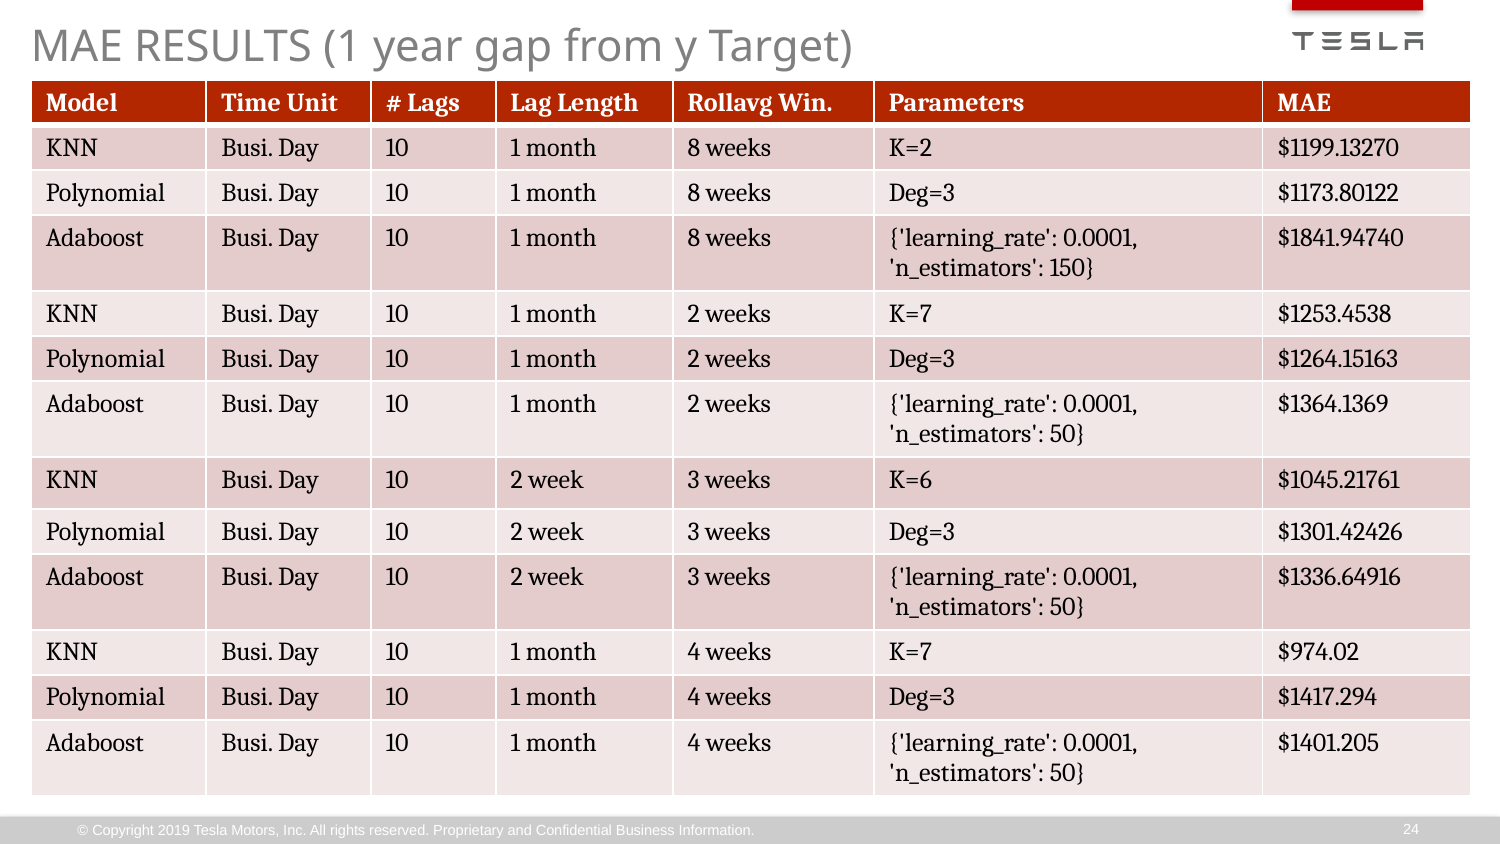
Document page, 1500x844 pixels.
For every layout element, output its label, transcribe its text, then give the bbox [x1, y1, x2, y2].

table_cell 1 month [497, 721, 672, 795]
table_cell KNN [32, 128, 205, 169]
table_cell Polynomial [32, 510, 205, 553]
table_cell Busi. Day [207, 510, 370, 553]
table_cell Busi. Day [207, 337, 370, 380]
table_cell Busi. Day [207, 555, 370, 629]
table_cell {'learning_rate': 0.0001, 'n_estimators': 50} [875, 382, 1262, 456]
table_cell 8 weeks [674, 216, 873, 290]
title MAE RESULTS (1 year gap from y Target) [30, 12, 1376, 75]
table_cell 3 weeks [674, 458, 873, 508]
table_cell 10 [372, 128, 495, 169]
table_cell Adaboost [32, 382, 205, 456]
table_cell Adaboost [32, 555, 205, 629]
table_cell 8 weeks [674, 171, 873, 214]
table_cell 1 month [497, 128, 672, 169]
table_cell 10 [372, 458, 495, 508]
table_header Parameters [875, 81, 1262, 122]
table_cell Busi. Day [207, 676, 370, 719]
table_cell 10 [372, 171, 495, 214]
table_header Model [32, 81, 205, 122]
table_cell {'learning_rate': 0.0001, 'n_estimators': 50} [875, 721, 1262, 795]
table_cell Deg=3 [875, 676, 1262, 719]
table_cell 2 week [497, 458, 672, 508]
table_cell Deg=3 [875, 171, 1262, 214]
table_cell $1336.64916 [1263, 555, 1470, 629]
table_cell 2 week [497, 510, 672, 553]
table_cell 10 [372, 510, 495, 553]
table_cell $1401.205 [1263, 721, 1470, 795]
table_cell Polynomial [32, 171, 205, 214]
table_cell KNN [32, 458, 205, 508]
table_cell K=6 [875, 458, 1262, 508]
table_cell 10 [372, 292, 495, 335]
table_cell 10 [372, 555, 495, 629]
table_cell K=7 [875, 631, 1262, 674]
table_cell 1 month [497, 216, 672, 290]
table_cell Deg=3 [875, 510, 1262, 553]
table_cell {'learning_rate': 0.0001, 'n_estimators': 50} [875, 555, 1262, 629]
table_cell 2 week [497, 555, 672, 629]
table_cell 8 weeks [674, 128, 873, 169]
table_cell Busi. Day [207, 216, 370, 290]
table_cell 10 [372, 676, 495, 719]
table_cell $1199.13270 [1263, 128, 1470, 169]
table_cell 1 month [497, 171, 672, 214]
table_cell Busi. Day [207, 292, 370, 335]
table_cell $1264.15163 [1263, 337, 1470, 380]
table_cell Busi. Day [207, 128, 370, 169]
table_cell Deg=3 [875, 337, 1262, 380]
table_cell Busi. Day [207, 458, 370, 508]
table_cell 10 [372, 382, 495, 456]
table_header Rollavg Win. [674, 81, 873, 122]
table_cell 4 weeks [674, 676, 873, 719]
table_cell K=7 [875, 292, 1262, 335]
table_cell 1 month [497, 382, 672, 456]
table_cell 1 month [497, 676, 672, 719]
table_cell 4 weeks [674, 721, 873, 795]
table_cell Adaboost [32, 216, 205, 290]
table_cell 10 [372, 721, 495, 795]
table_cell $1045.21761 [1263, 458, 1470, 508]
table_cell 1 month [497, 337, 672, 380]
table_header Time Unit [207, 81, 370, 122]
table_cell KNN [32, 631, 205, 674]
table_cell $1841.94740 [1263, 216, 1470, 290]
table_cell $1253.4538 [1263, 292, 1470, 335]
table_cell Polynomial [32, 337, 205, 380]
table_cell $1173.80122 [1263, 171, 1470, 214]
table_cell Adaboost [32, 721, 205, 795]
table_cell Polynomial [32, 676, 205, 719]
table_cell $1301.42426 [1263, 510, 1470, 553]
table_cell 2 weeks [674, 292, 873, 335]
table_cell Busi. Day [207, 382, 370, 456]
table_cell $974.02 [1263, 631, 1470, 674]
table_cell K=2 [875, 128, 1262, 169]
table_cell KNN [32, 292, 205, 335]
table_cell Busi. Day [207, 171, 370, 214]
slide_number 24 [1073, 812, 1424, 840]
table_cell 10 [372, 631, 495, 674]
table_cell $1364.1369 [1263, 382, 1470, 456]
table_cell 2 weeks [674, 382, 873, 456]
table_cell 3 weeks [674, 510, 873, 553]
table_cell {'learning_rate': 0.0001, 'n_estimators': 150} [875, 216, 1262, 290]
table_header # Lags [372, 81, 495, 122]
table_cell 10 [372, 337, 495, 380]
table_cell 3 weeks [674, 555, 873, 629]
table_cell 2 weeks [674, 337, 873, 380]
table_header MAE [1263, 81, 1470, 122]
table_cell $1417.294 [1263, 676, 1470, 719]
table_header Lag Length [497, 81, 672, 122]
table_cell 1 month [497, 631, 672, 674]
table_cell 10 [372, 216, 495, 290]
table_cell Busi. Day [207, 721, 370, 795]
table_cell Busi. Day [207, 631, 370, 674]
table_cell 1 month [497, 292, 672, 335]
table_cell 4 weeks [674, 631, 873, 674]
